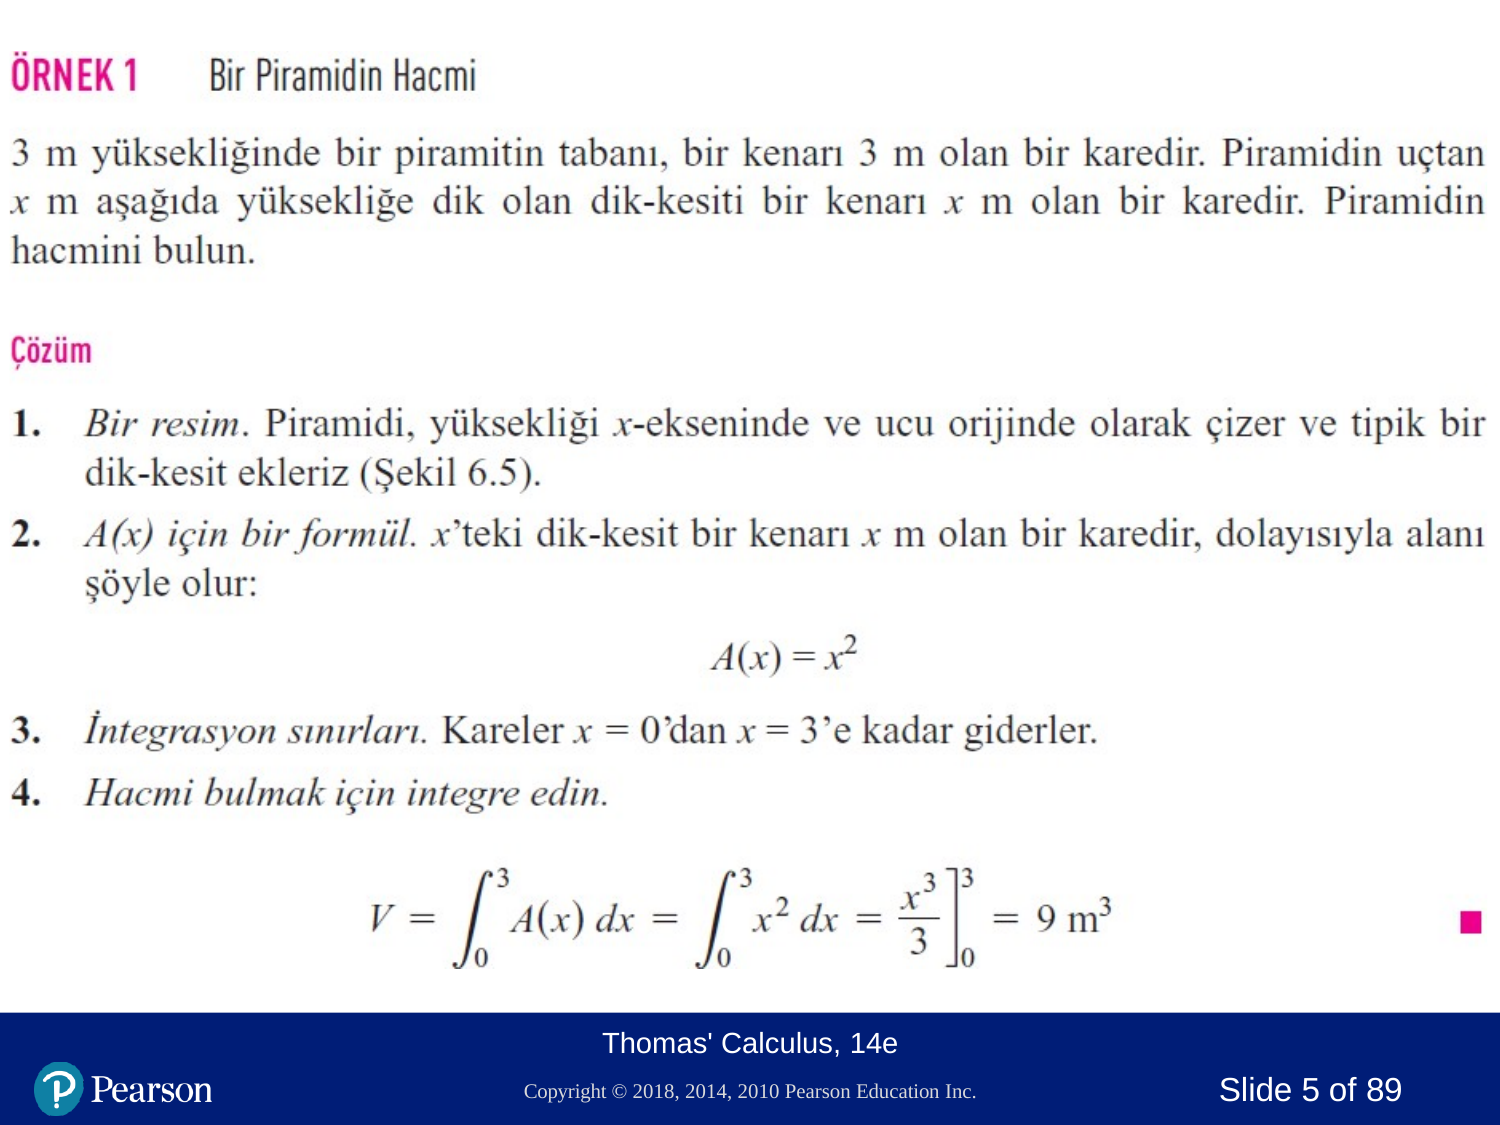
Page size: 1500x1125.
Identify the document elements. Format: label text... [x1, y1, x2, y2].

text_box [9, 51, 1488, 970]
picture [34, 1062, 212, 1116]
footer Thomas' Calculus, 14e Copyright © 2018, 2014, 2010 Pearson Education Inc. [519, 1025, 978, 1125]
slide_number Slide 10 of 89 [1216, 1069, 1425, 1125]
